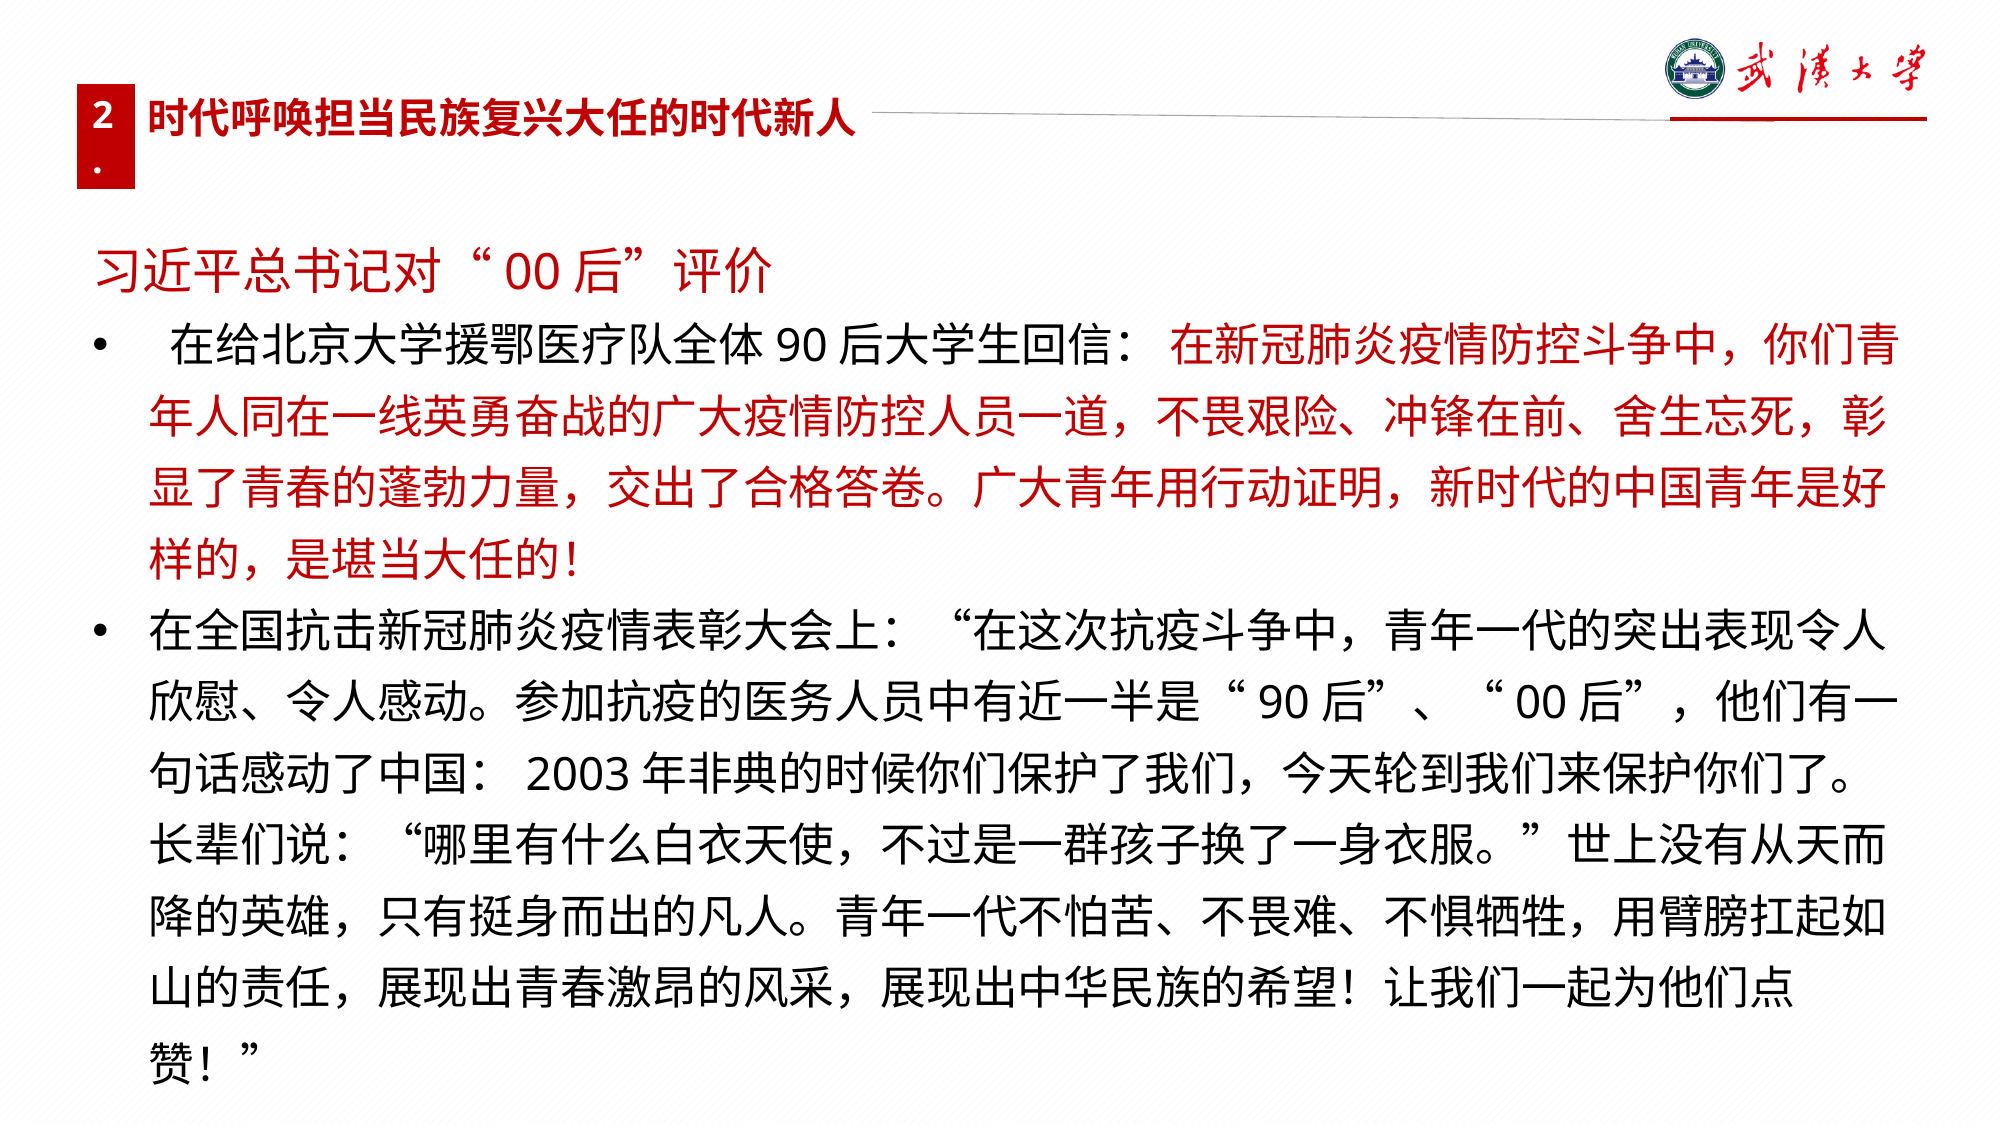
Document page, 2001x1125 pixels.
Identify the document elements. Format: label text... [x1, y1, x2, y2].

text_box 习近平总书记对“00后”评价 在给北京大学援鄂医疗队全体90后大学生回信： 在新冠肺炎疫情防控斗争中，你们青年人同在一线英勇奋战的广大疫情防控人员一道，不畏艰险、冲锋在前、舍生忘死，彰显了青春的蓬勃力量，交出了合格答卷。广大青年用行动证明，新时代的中国青年是好样的，是堪当大任的！ 在全国抗击新冠肺炎疫情表彰大会上：“在这次抗疫斗争中，青年一代的突出表现令人欣慰、令人感动。参加抗疫的医务人员中有近一半是“90后”、“00后”，他们有一句话感动了中国：2003年非典的时候你们保护了我们，今天轮到我们来保护你们了。长辈们说：“哪里有什么白衣天使，不过是一群孩子换了一身衣服。”世上没有从天而降的英雄，只有挺身而出的凡人。青年一代不怕苦、不畏难、不惧牺牲，用臂膀扛起如山的责任，展现出青春激昂的风采，展现出中华民族的希望！让我们一起为他们点赞！” [77, 201, 1922, 1100]
picture [1665, 38, 1925, 99]
text_box 时代呼唤担当民族复兴大任的时代新人 [135, 84, 872, 149]
text_box 2. [77, 84, 135, 189]
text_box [872, 112, 1775, 122]
